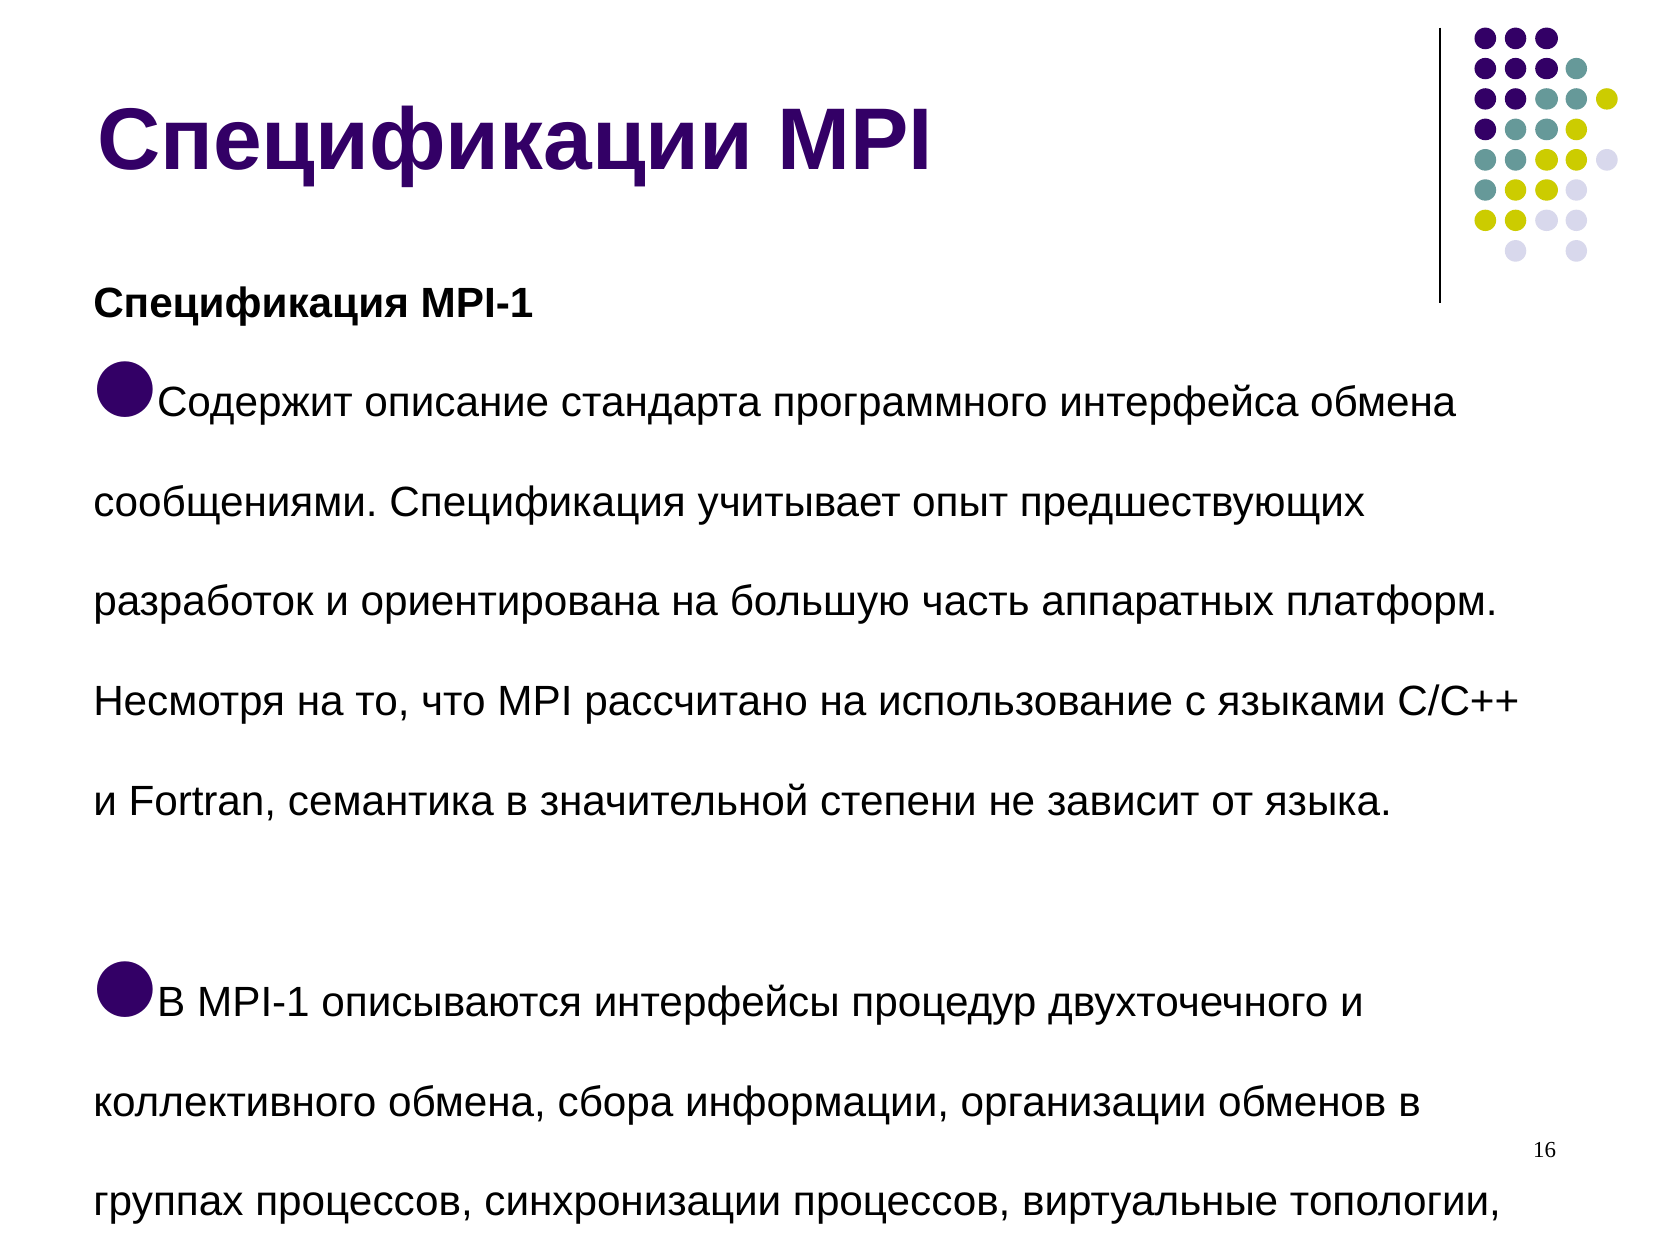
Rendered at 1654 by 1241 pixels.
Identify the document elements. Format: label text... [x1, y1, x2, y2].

text_box ‹#› [1185, 1129, 1572, 1213]
title Спецификации MPI [82, 22, 1447, 195]
list Спецификация MPI-1 Содержит описание стандарта программного интерфейса обмена сообщениями. Спецификация учитывает опыт предшествующих разработок и ориентирована на большую часть аппаратных платформ. Несмотря на то, что MPI рассчитано на использование с языками C/C++ и Fortran, семантика в значительной степени не зависит от языка. В MPI-1 описываются интерфейсы процедур двухточечного и коллективного обмена, сбора информации, организации обменов в группах процессов, синхронизации процессов, виртуальные топологии, привязки к языкам программирования и т. д. [78, 218, 1567, 1017]
